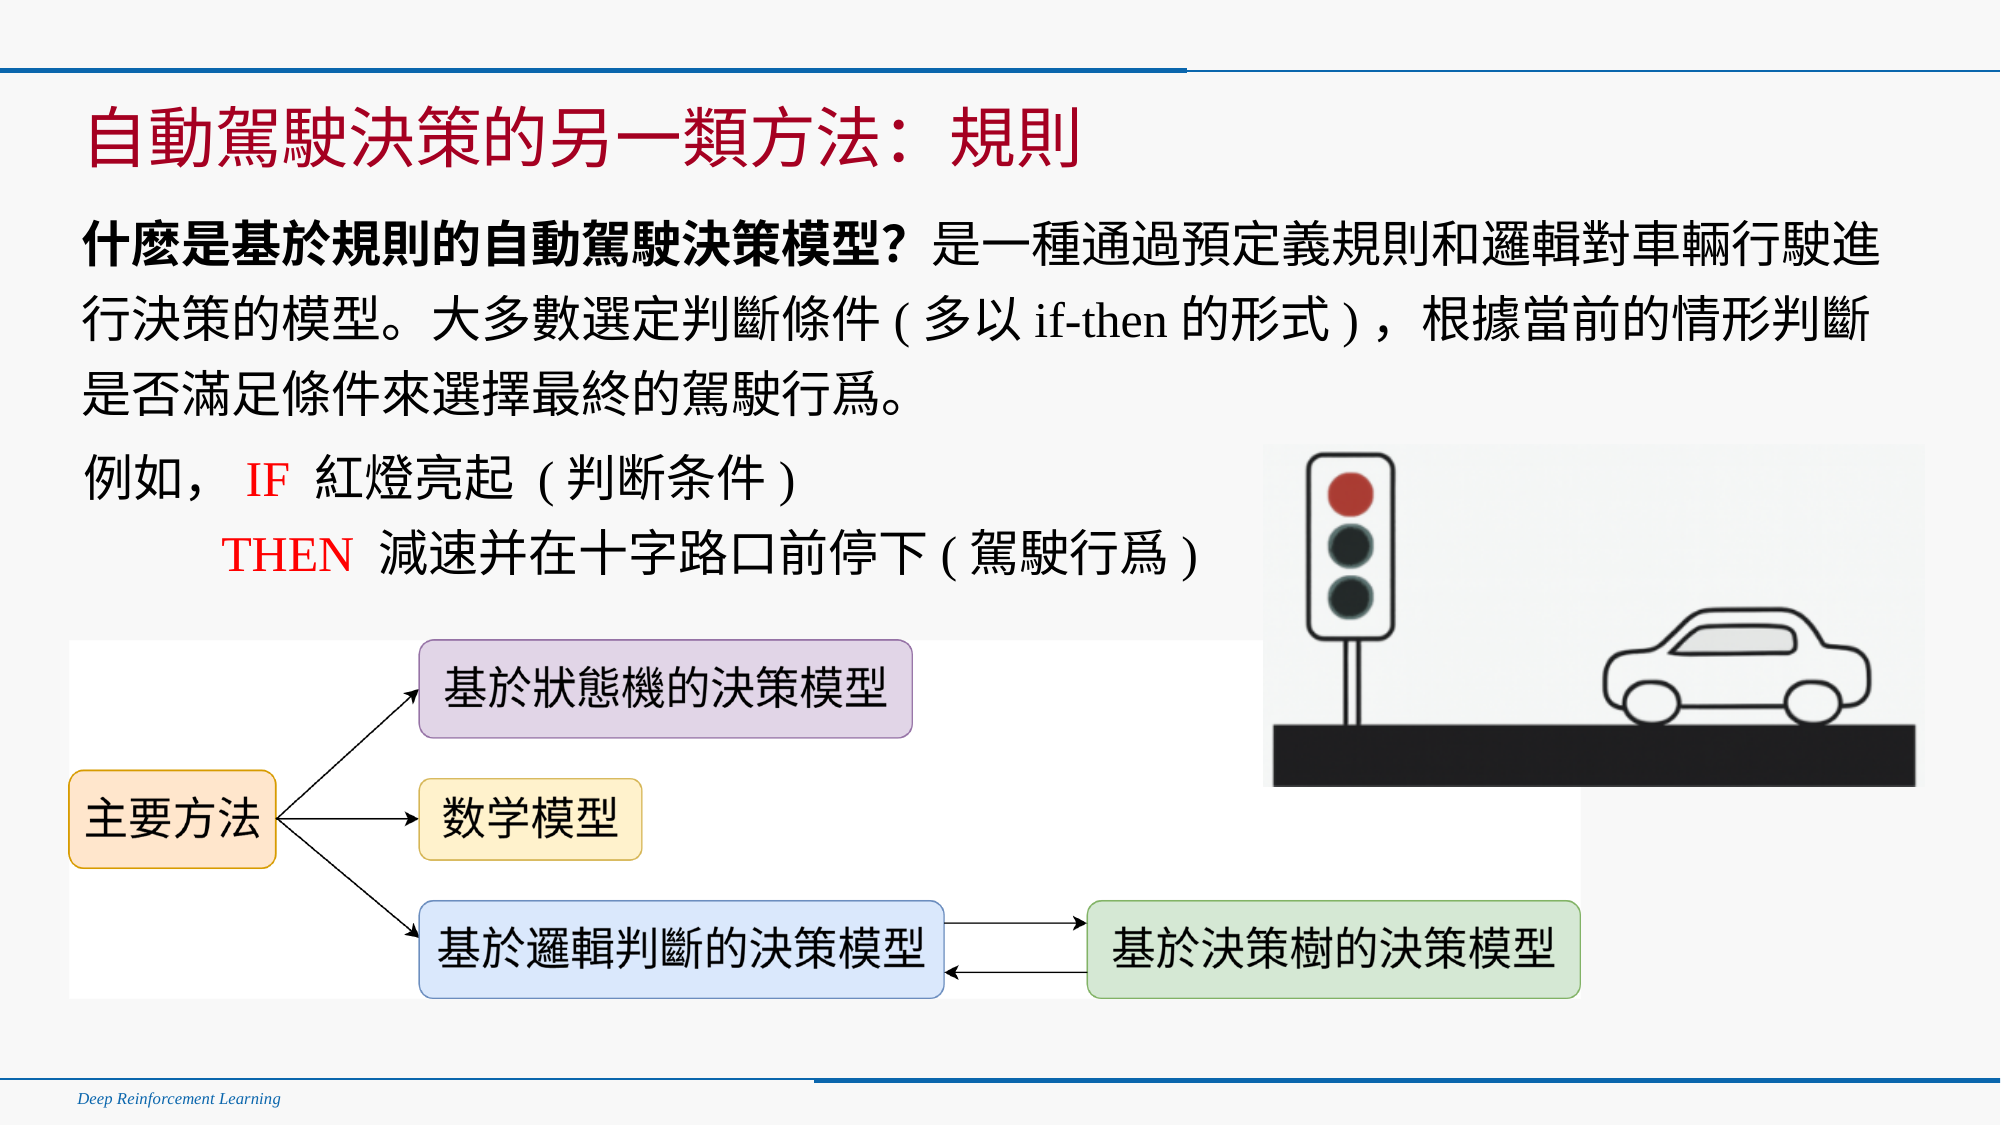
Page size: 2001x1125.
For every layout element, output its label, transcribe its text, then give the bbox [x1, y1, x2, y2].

list 自動駕駛決策的另一類方法：規則 [66, 95, 1931, 176]
list 什麽是基於規則的自動駕駛決策模型？是一種通過預定義規則和邏輯對車輛行駛進行決策的模型。大多數選定判斷條件(多以if-then的形式)，根據當前的情形判斷是否滿足條件來選擇最終的駕駛行爲。 [66, 189, 1931, 592]
text_box 例如，IF 紅燈亮起 (判断条件) THEN 減速并在十字路口前停下(駕駛行爲) [68, 424, 1243, 590]
picture [68, 444, 1925, 1125]
